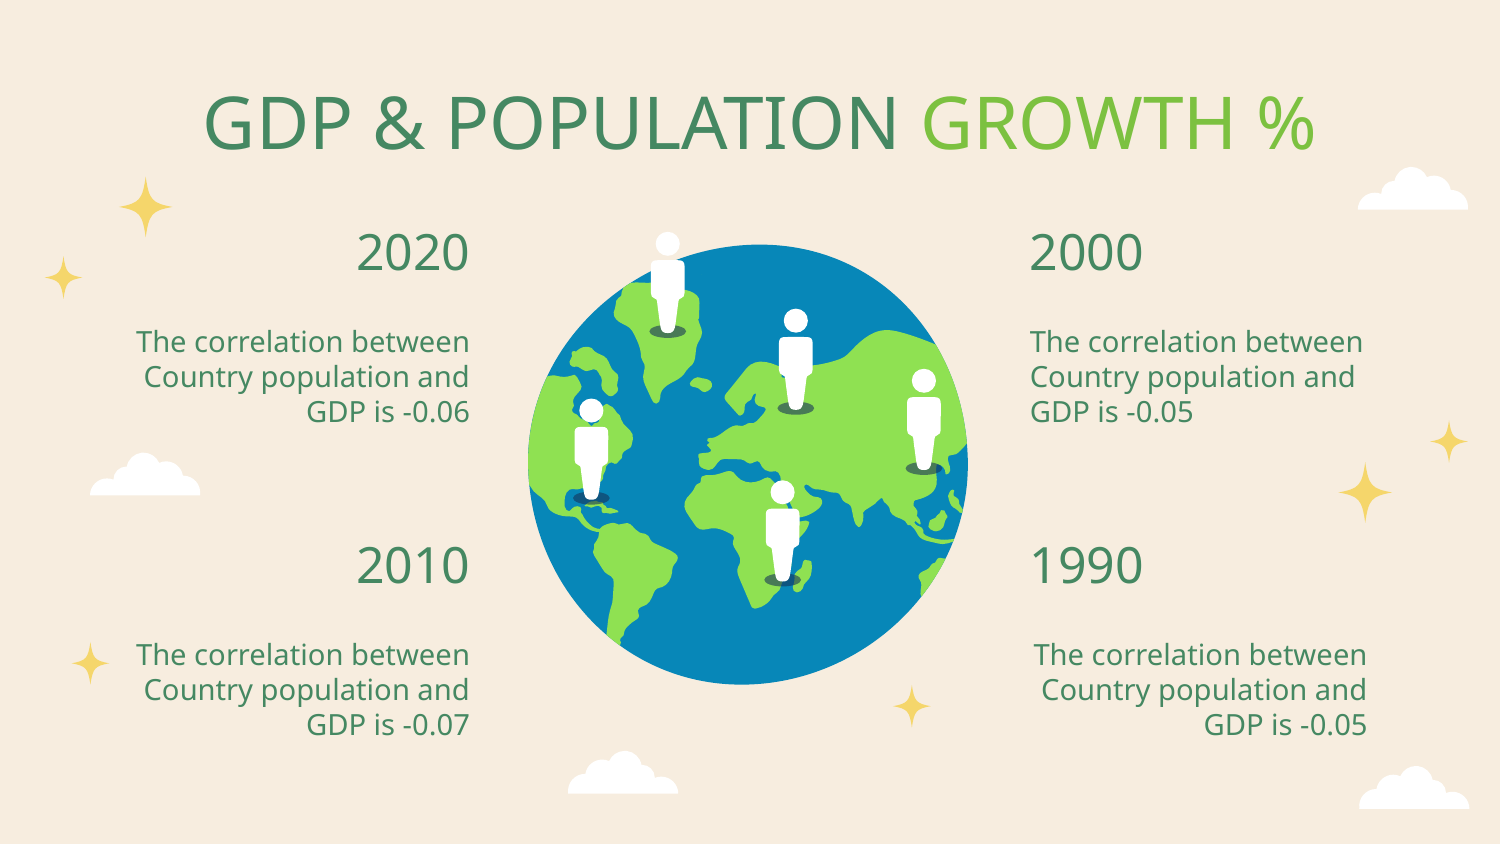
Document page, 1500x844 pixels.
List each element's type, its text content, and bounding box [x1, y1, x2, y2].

text_box The correlation between Country population and GDP is -0.06 [117, 308, 486, 444]
text_box [44, 256, 83, 299]
text_box 2000 [1014, 192, 1383, 308]
text_box [568, 750, 679, 794]
text_box [892, 693, 931, 728]
text_box [90, 452, 201, 496]
text_box The correlation between Country population and GDP is -0.05 [1014, 308, 1383, 444]
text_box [527, 244, 969, 685]
text_box 2020 [117, 192, 486, 308]
text_box The correlation between Country population and GDP is -0.05 [1014, 621, 1383, 756]
text_box [118, 176, 173, 238]
text_box [1357, 166, 1468, 210]
text_box [1430, 420, 1468, 463]
text_box [71, 641, 110, 685]
text_box [1338, 462, 1393, 523]
text_box 2010 [117, 504, 486, 621]
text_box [572, 231, 943, 587]
text_box The correlation between Country population and GDP is -0.07 [117, 621, 486, 756]
title GDP & POPULATION GROWTH % [118, 72, 1403, 167]
text_box [1359, 766, 1470, 809]
text_box 1990 [1014, 504, 1383, 621]
